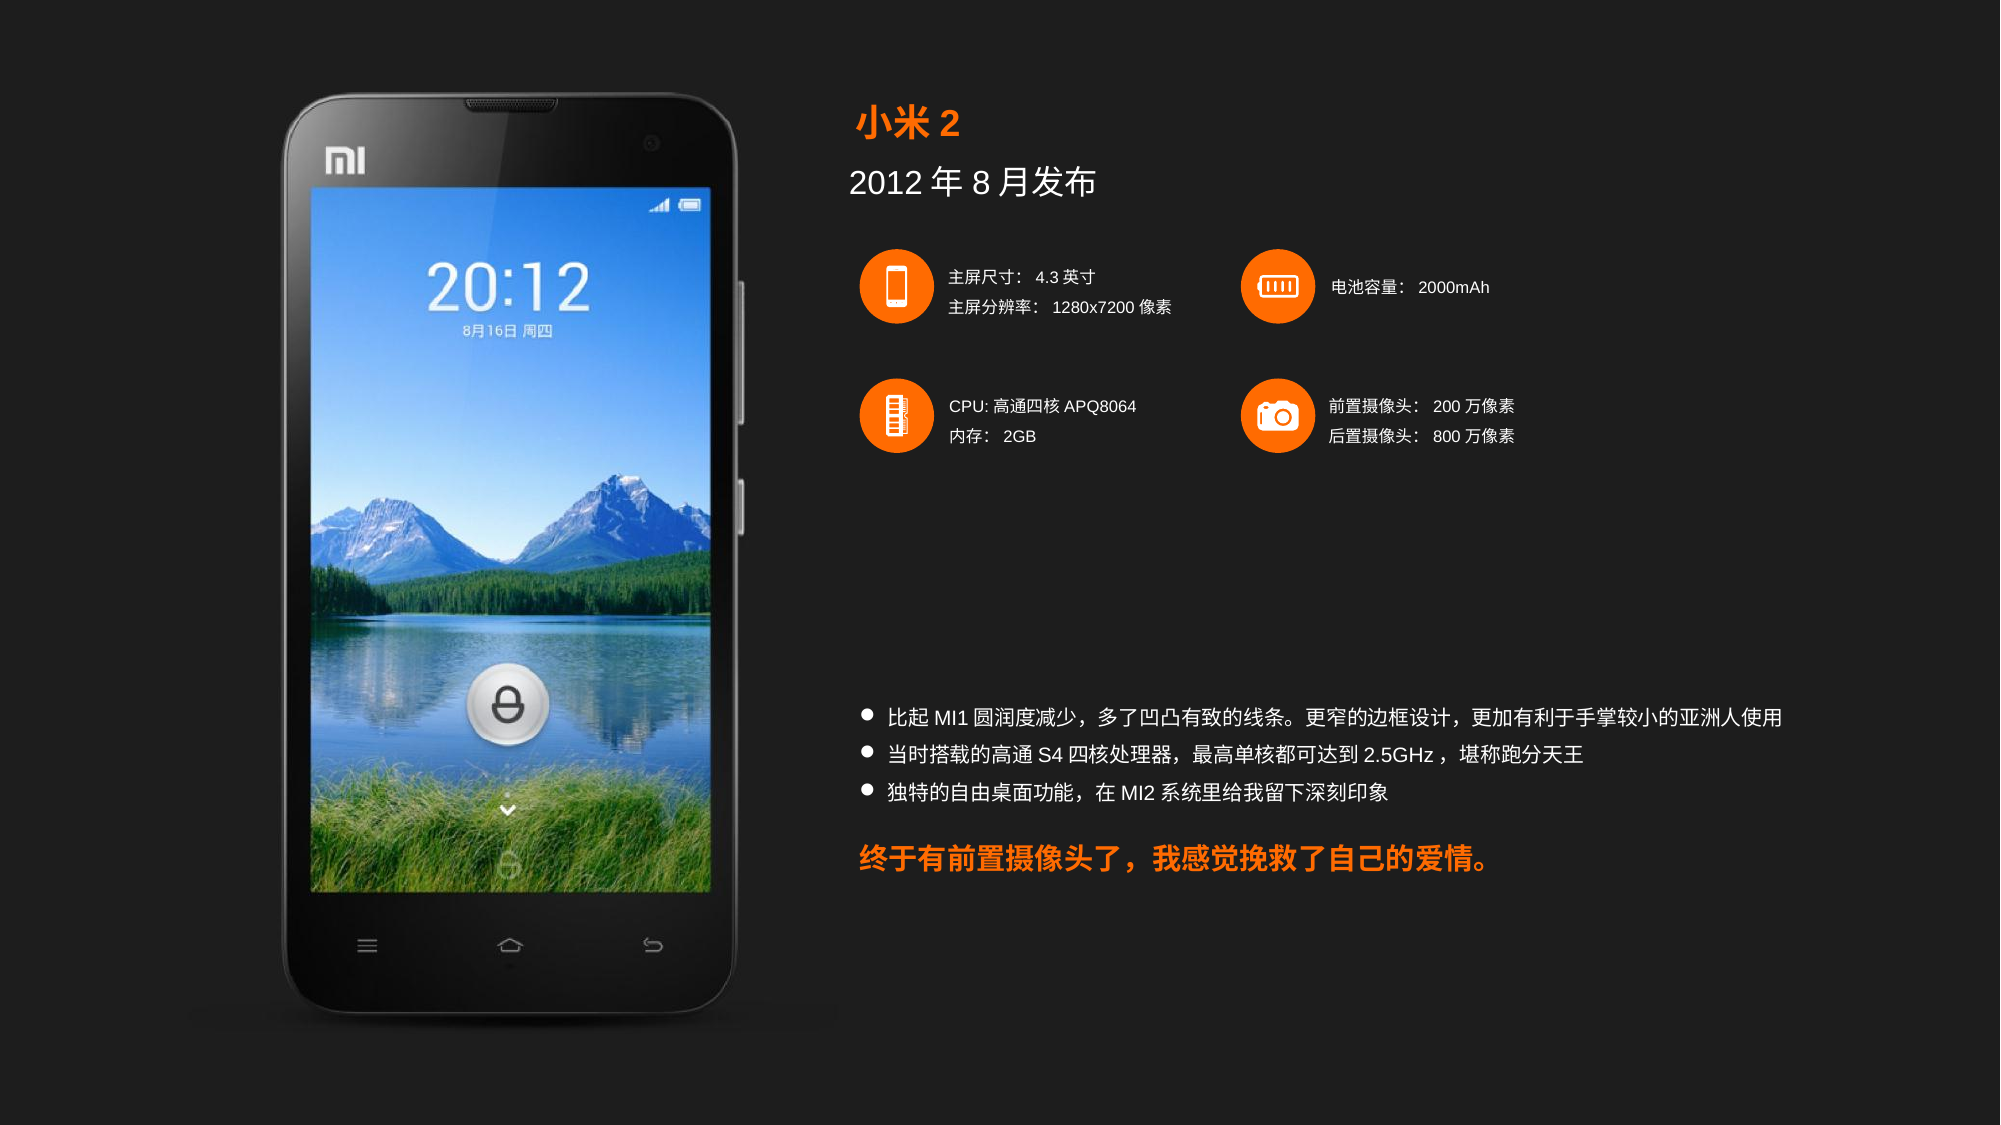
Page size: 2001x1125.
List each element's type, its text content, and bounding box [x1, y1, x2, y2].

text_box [859, 378, 1512, 453]
text_box 终于有前置摄像头了，我感觉挽救了自己的爱情。 [859, 840, 1890, 876]
text_box 2012年8月发布 [848, 160, 1099, 201]
picture [184, 91, 847, 1034]
text_box 比起MI1圆润度减少，多了凹凸有致的线条。更窄的边框设计，更加有利于手掌较小的亚洲人使用 当时搭载的高通S4四核处理器，最高单核都可达到2.5GHz，堪称跑分天王 独特的自由桌面功能，在MI2系统里给我留下深刻印象 [859, 691, 1891, 804]
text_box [859, 249, 1489, 324]
text_box 小米2 [855, 98, 961, 144]
